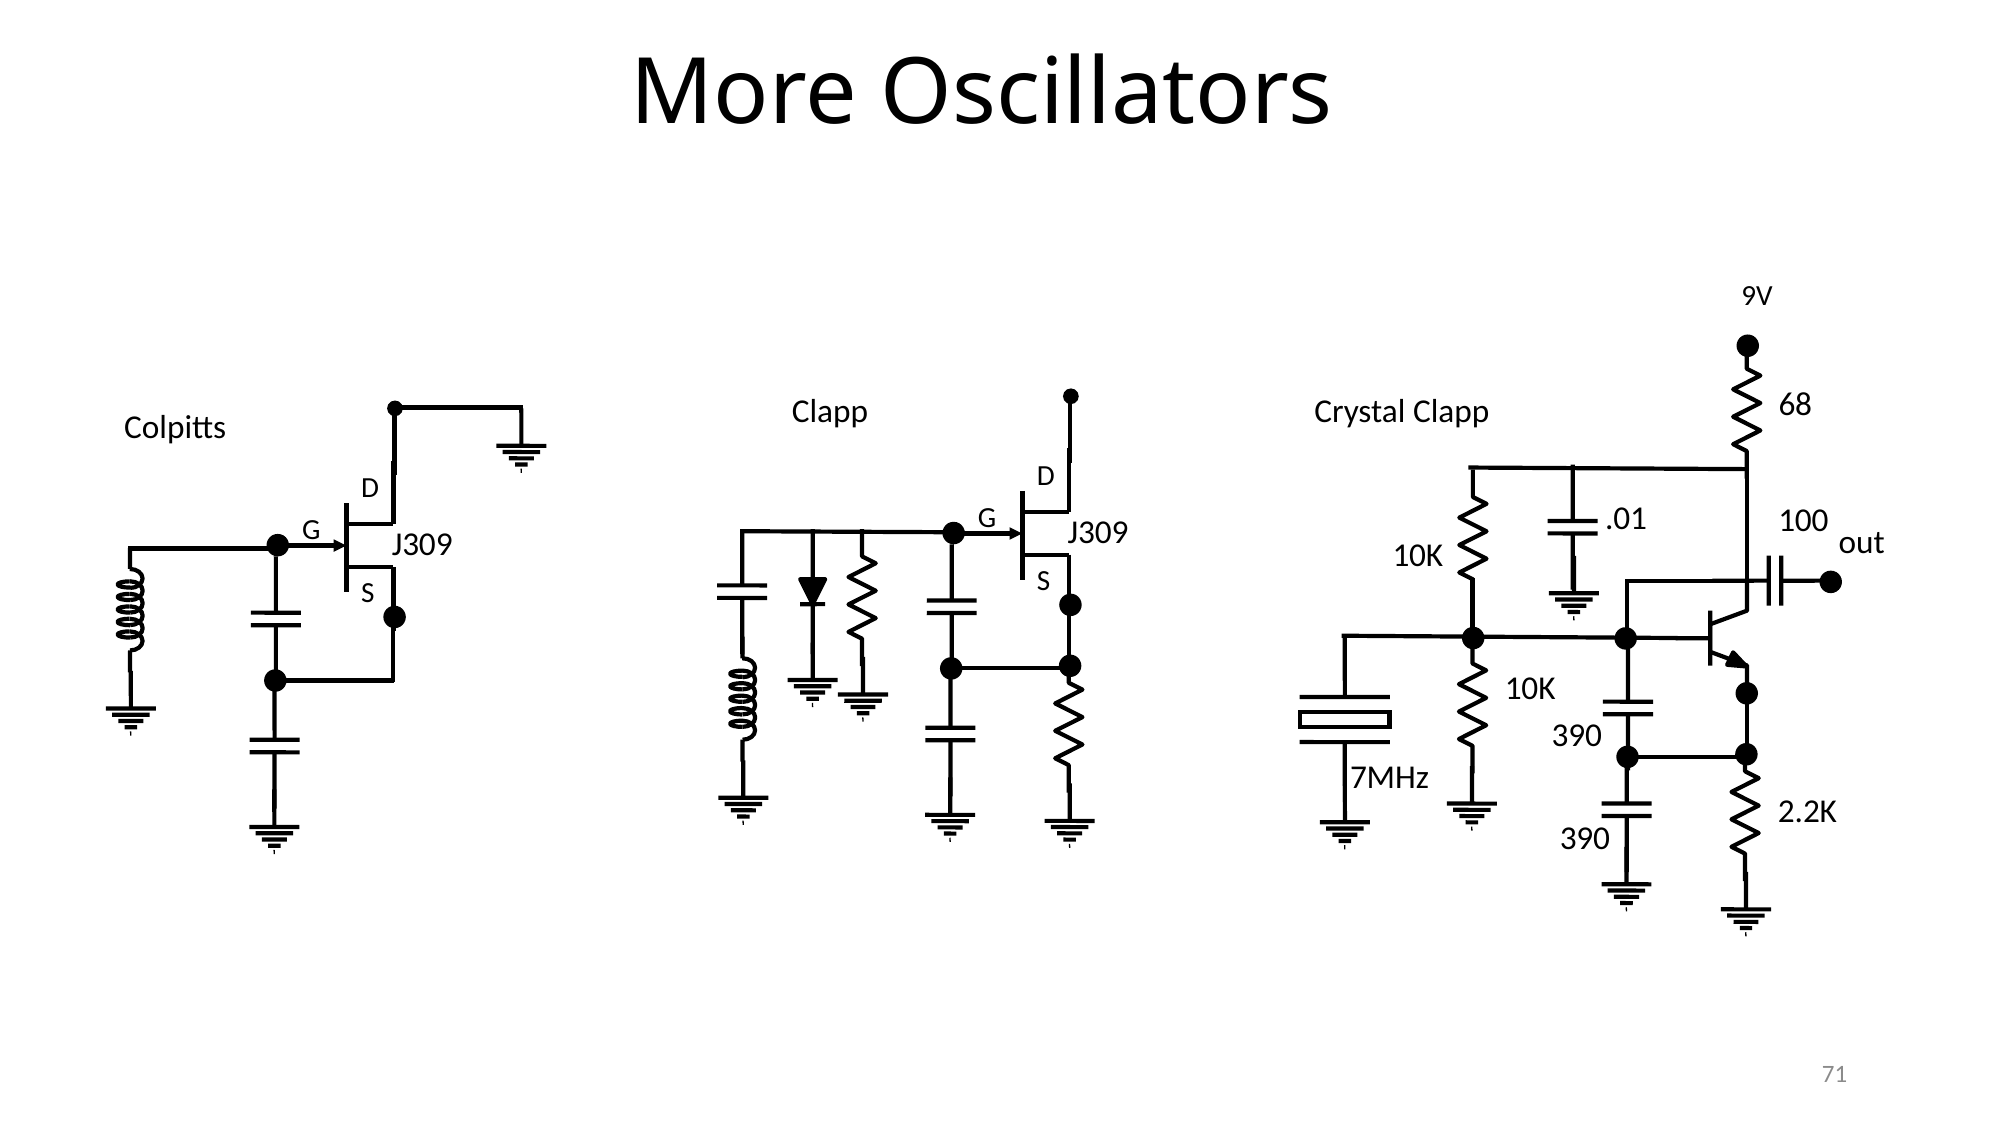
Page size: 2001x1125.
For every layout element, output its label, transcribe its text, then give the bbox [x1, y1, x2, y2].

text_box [105, 397, 547, 852]
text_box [1274, 268, 1942, 935]
slide_number 71 [1412, 1042, 1863, 1103]
title More Oscillators [119, 22, 1845, 165]
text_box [717, 381, 1171, 846]
